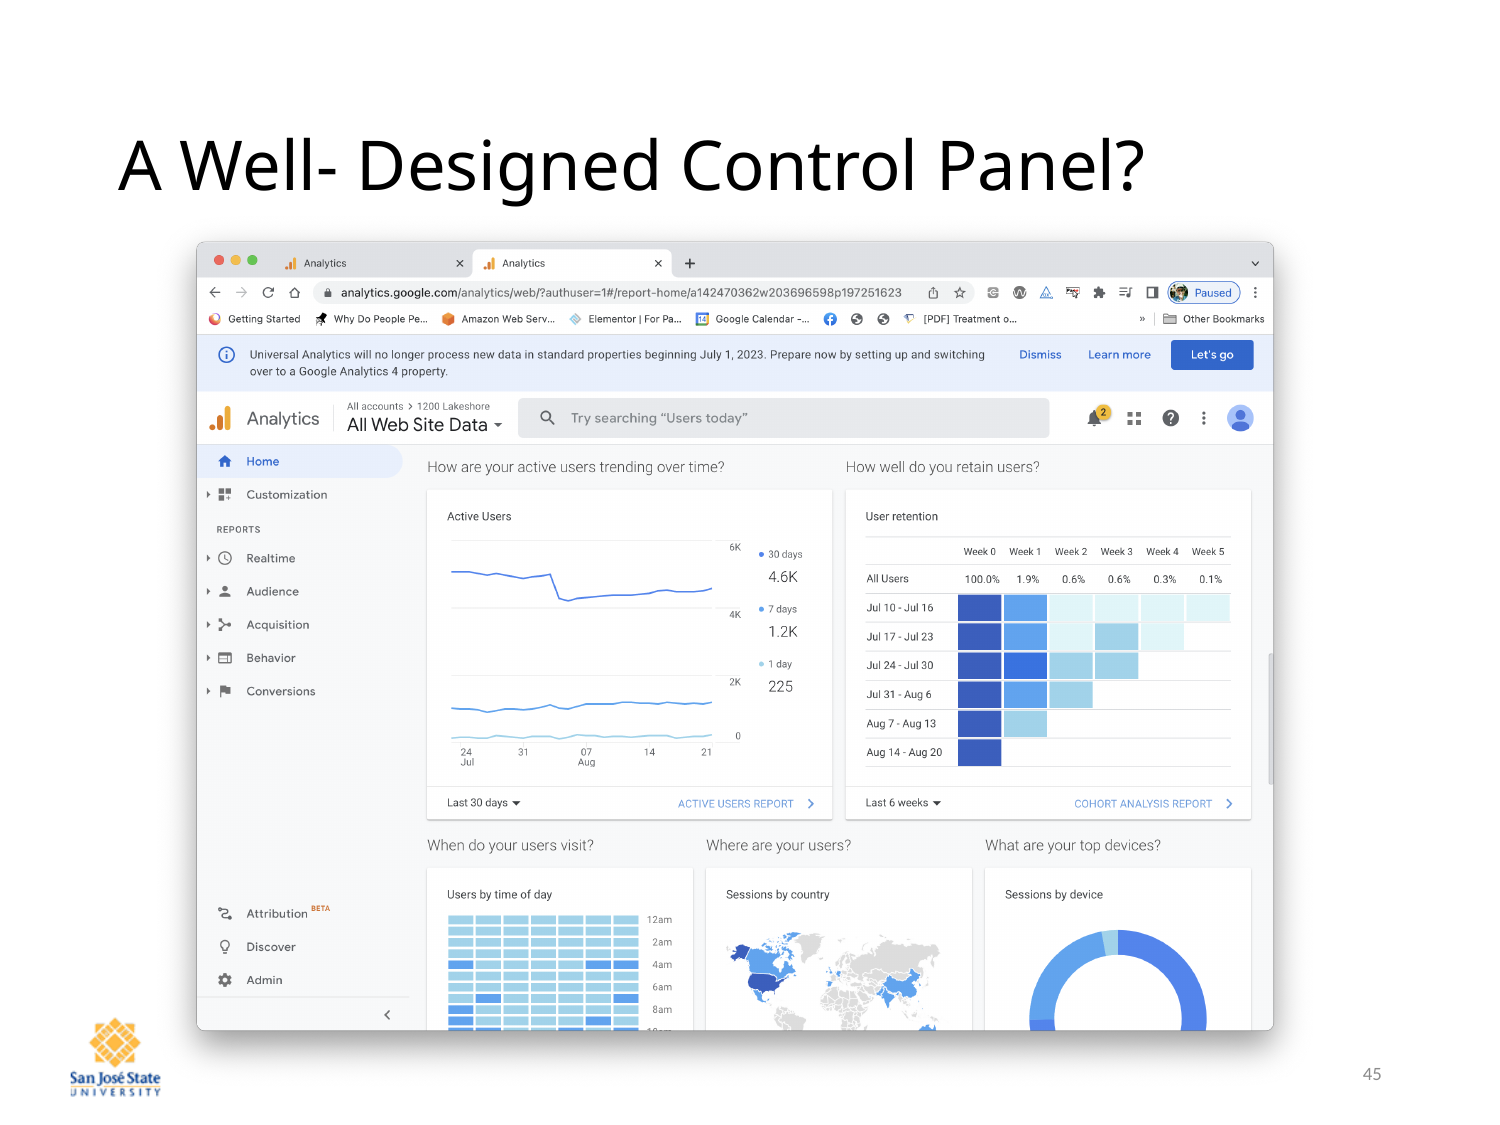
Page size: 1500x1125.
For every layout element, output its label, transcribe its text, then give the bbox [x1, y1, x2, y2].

slide_number 45 [1059, 1042, 1397, 1103]
title A Well- Designed Control Panel? [103, 59, 1397, 278]
picture [60, 210, 1320, 1112]
